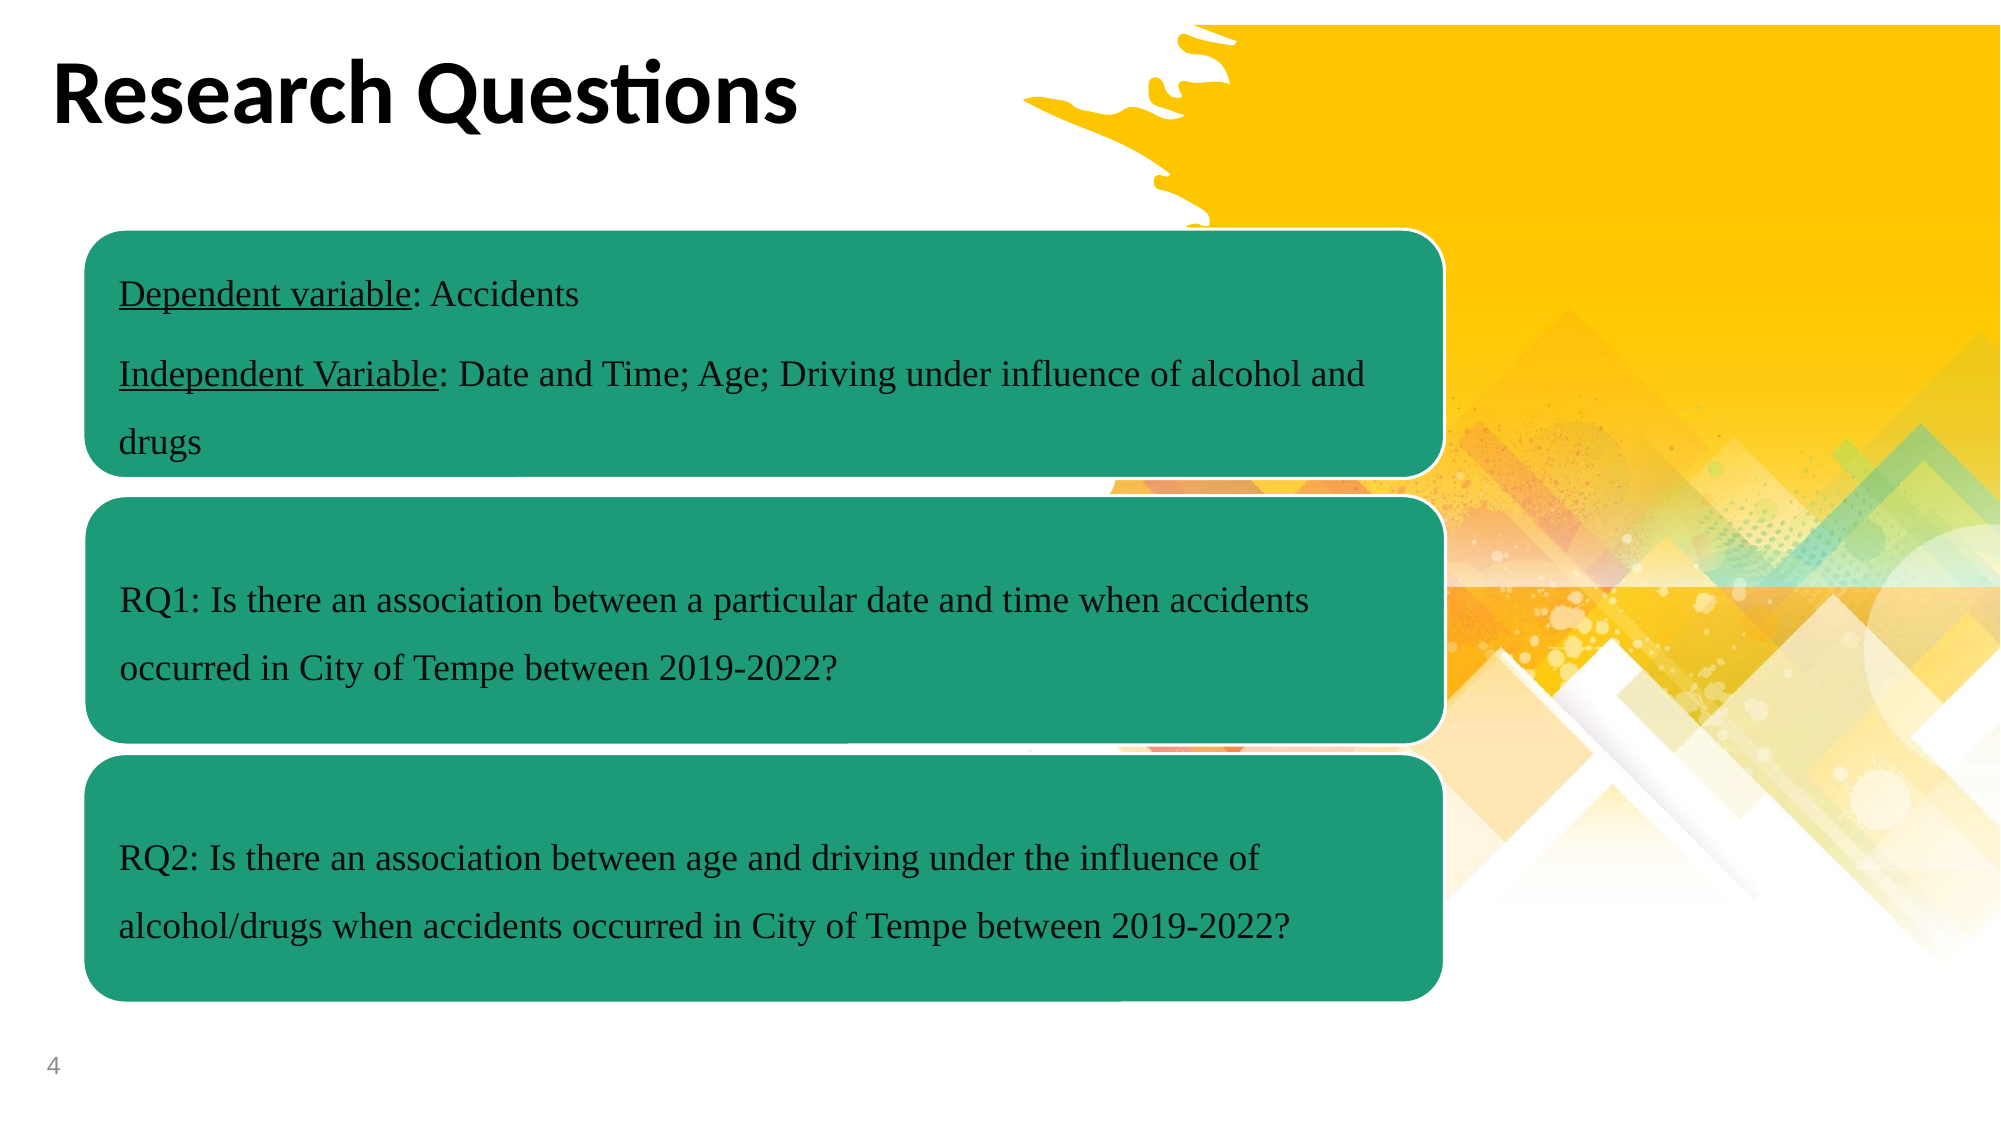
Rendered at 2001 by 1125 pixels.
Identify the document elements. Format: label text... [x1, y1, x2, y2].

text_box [82, 229, 1446, 1004]
text_box 4 [24, 1025, 83, 1104]
text_box [37, 199, 1021, 963]
text_box Research Questions [37, 24, 1021, 163]
picture [1021, 24, 2000, 1125]
